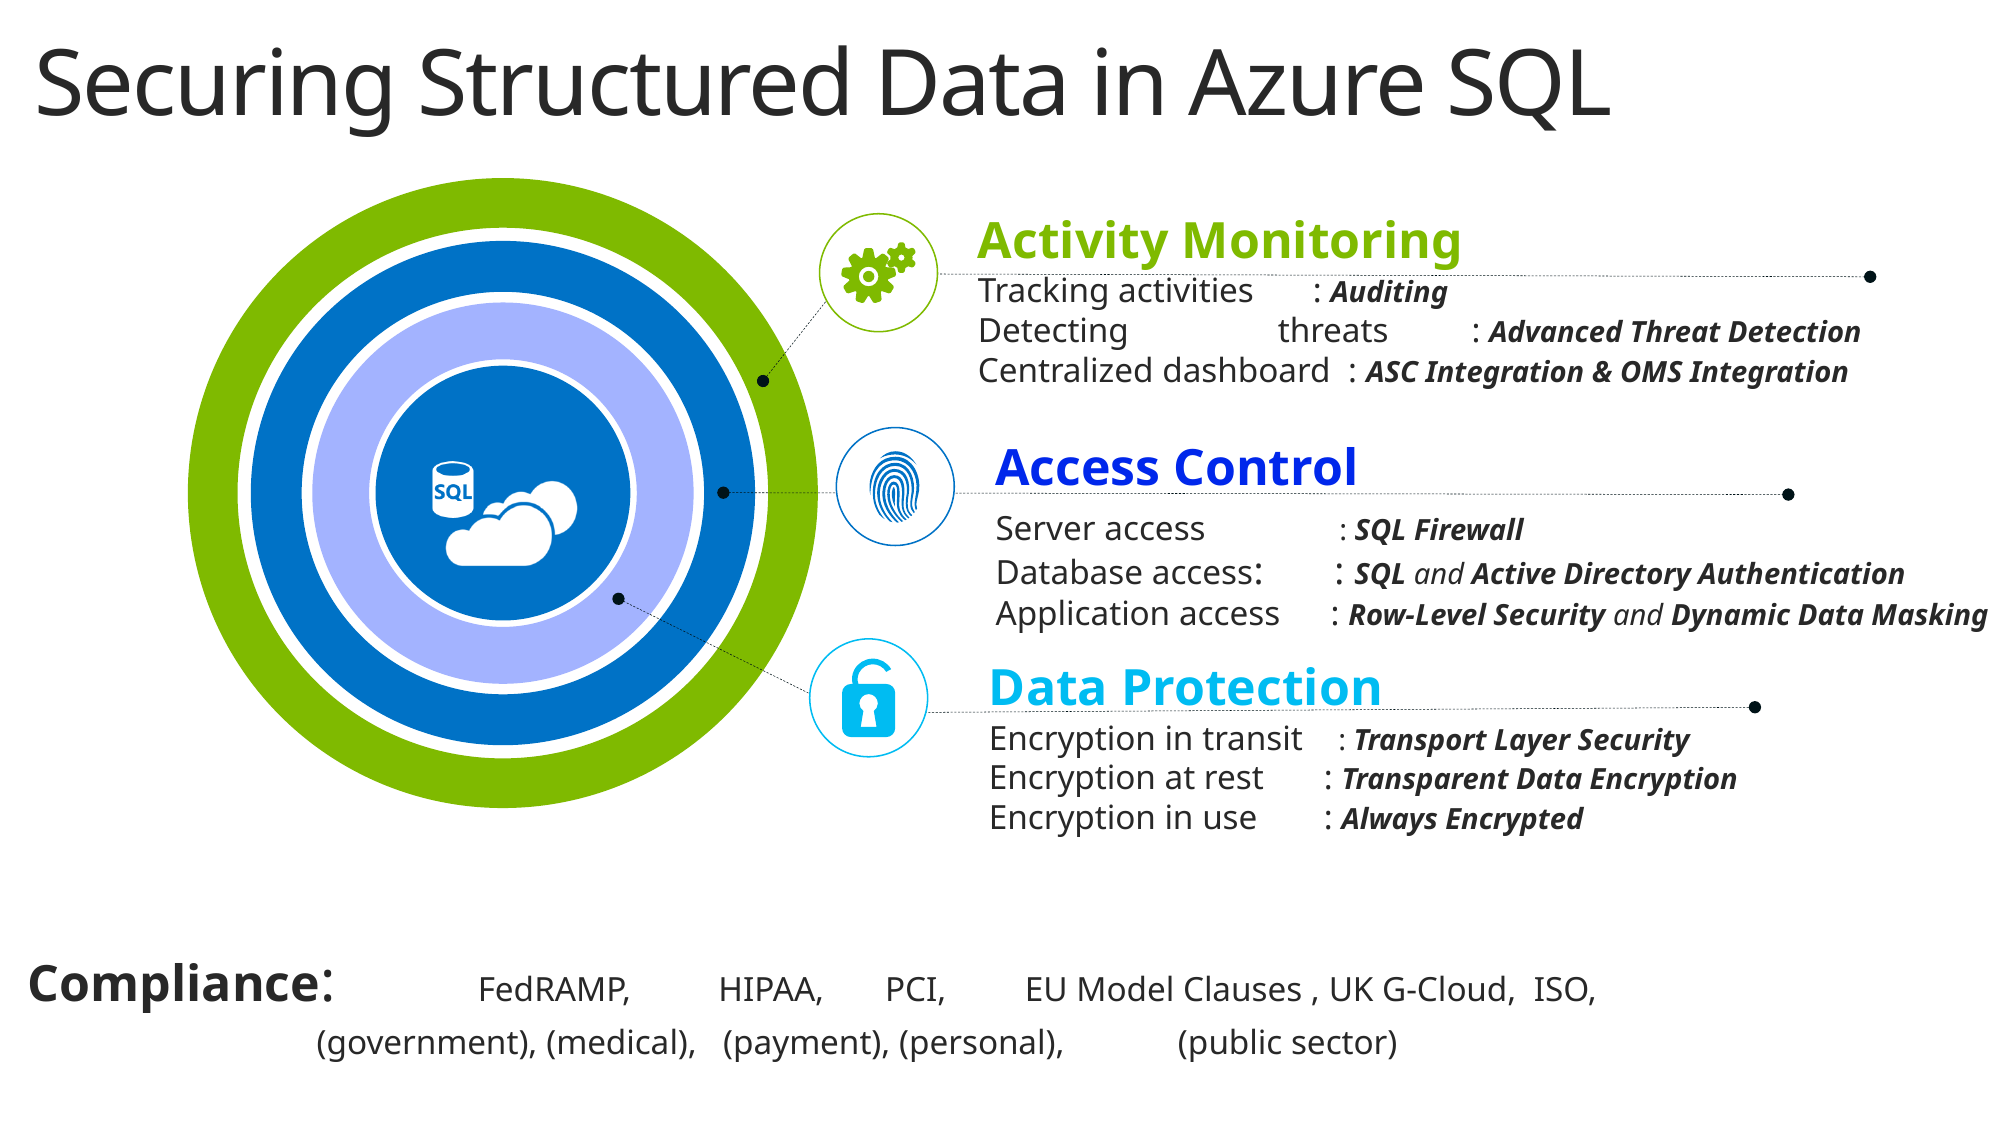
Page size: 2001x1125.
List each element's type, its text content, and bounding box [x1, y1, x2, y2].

text_box Activity Monitoring Tracking activities : Auditing Detecting threats : Advanced Threat Detection Centralized dashboard : ASC Integration & OMS Integration [963, 207, 2000, 426]
title Securing Structured Data in Azure SQL [10, 21, 1905, 170]
text_box [311, 301, 695, 685]
picture [412, 442, 585, 572]
text_box [250, 240, 756, 746]
text_box [756, 273, 963, 388]
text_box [819, 213, 938, 332]
text_box Data Protection Encryption in transit : Transport Layer Security Encryption at rest : Transparent Data Encryption Encryption in use : Always Encrypted [974, 655, 1997, 884]
text_box Compliance: FedRAMP, HIPAA, PCI, EU Model Clauses , UK G-Cloud, ISO, (government), (medical), (payment), (personal), (public sector) [0, 927, 2000, 1086]
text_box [809, 638, 928, 758]
text_box [187, 177, 819, 809]
text_box [955, 488, 1795, 501]
text_box [612, 592, 1208, 714]
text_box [836, 427, 955, 546]
text_box [717, 486, 835, 499]
text_box [374, 364, 632, 622]
text_box Access Control Server access : SQL Firewall Database access: : SQL and Active Directory Authentication Application access : Row-Level Security and Dynamic Data Masking [980, 427, 2000, 640]
